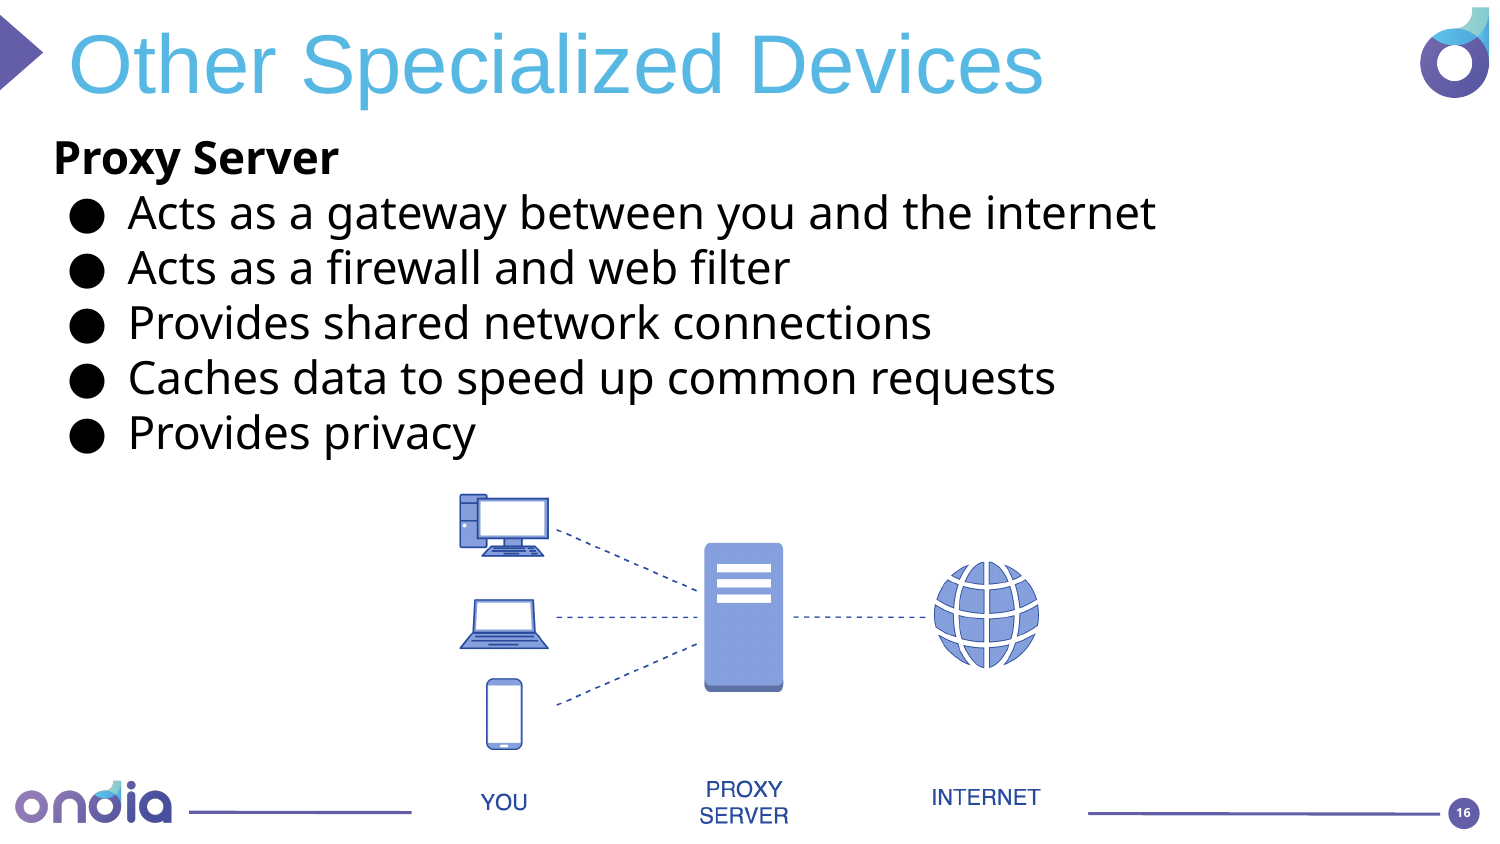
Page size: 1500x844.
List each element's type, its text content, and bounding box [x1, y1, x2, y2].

picture [1410, 0, 1499, 106]
text_box Proxy Server Acts as a gateway between you and the internet Acts as a firewall and web filter Provides shared network connections Caches data to speed up common requests Provides privacy [37, 113, 1488, 432]
picture [6, 775, 181, 833]
title Other Specialized Devices [68, 10, 1417, 114]
picture [411, 488, 1089, 826]
